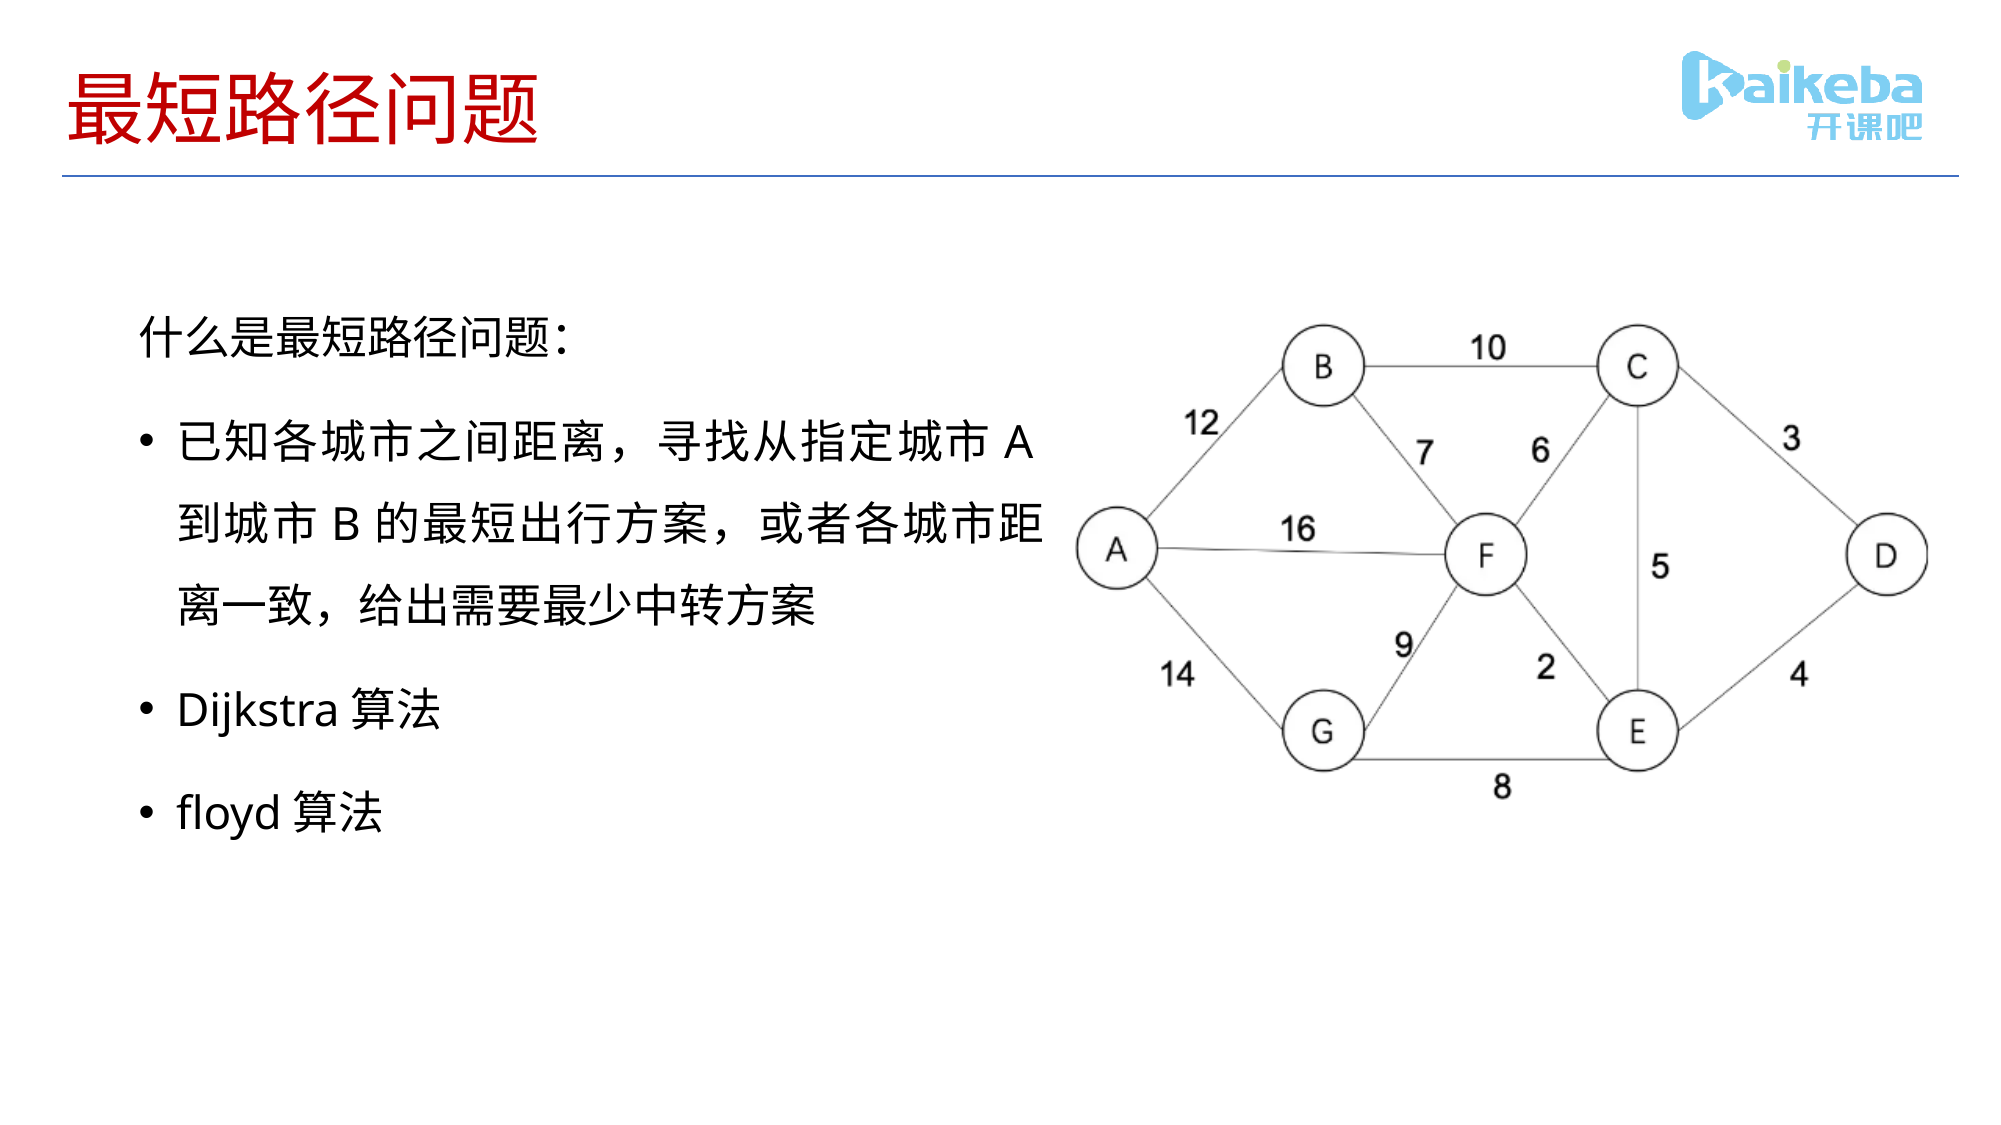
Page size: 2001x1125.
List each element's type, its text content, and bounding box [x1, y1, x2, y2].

picture [1074, 311, 1936, 814]
title 最短路径问题 [57, 59, 1728, 167]
text_box 什么是最短路径问题： 已知各城市之间距离，寻找从指定城市A到城市B的最短出行方案，或者各城市距离一致，给出需要最少中转方案 Dijkstra算法 floyd算法 [131, 274, 1052, 965]
